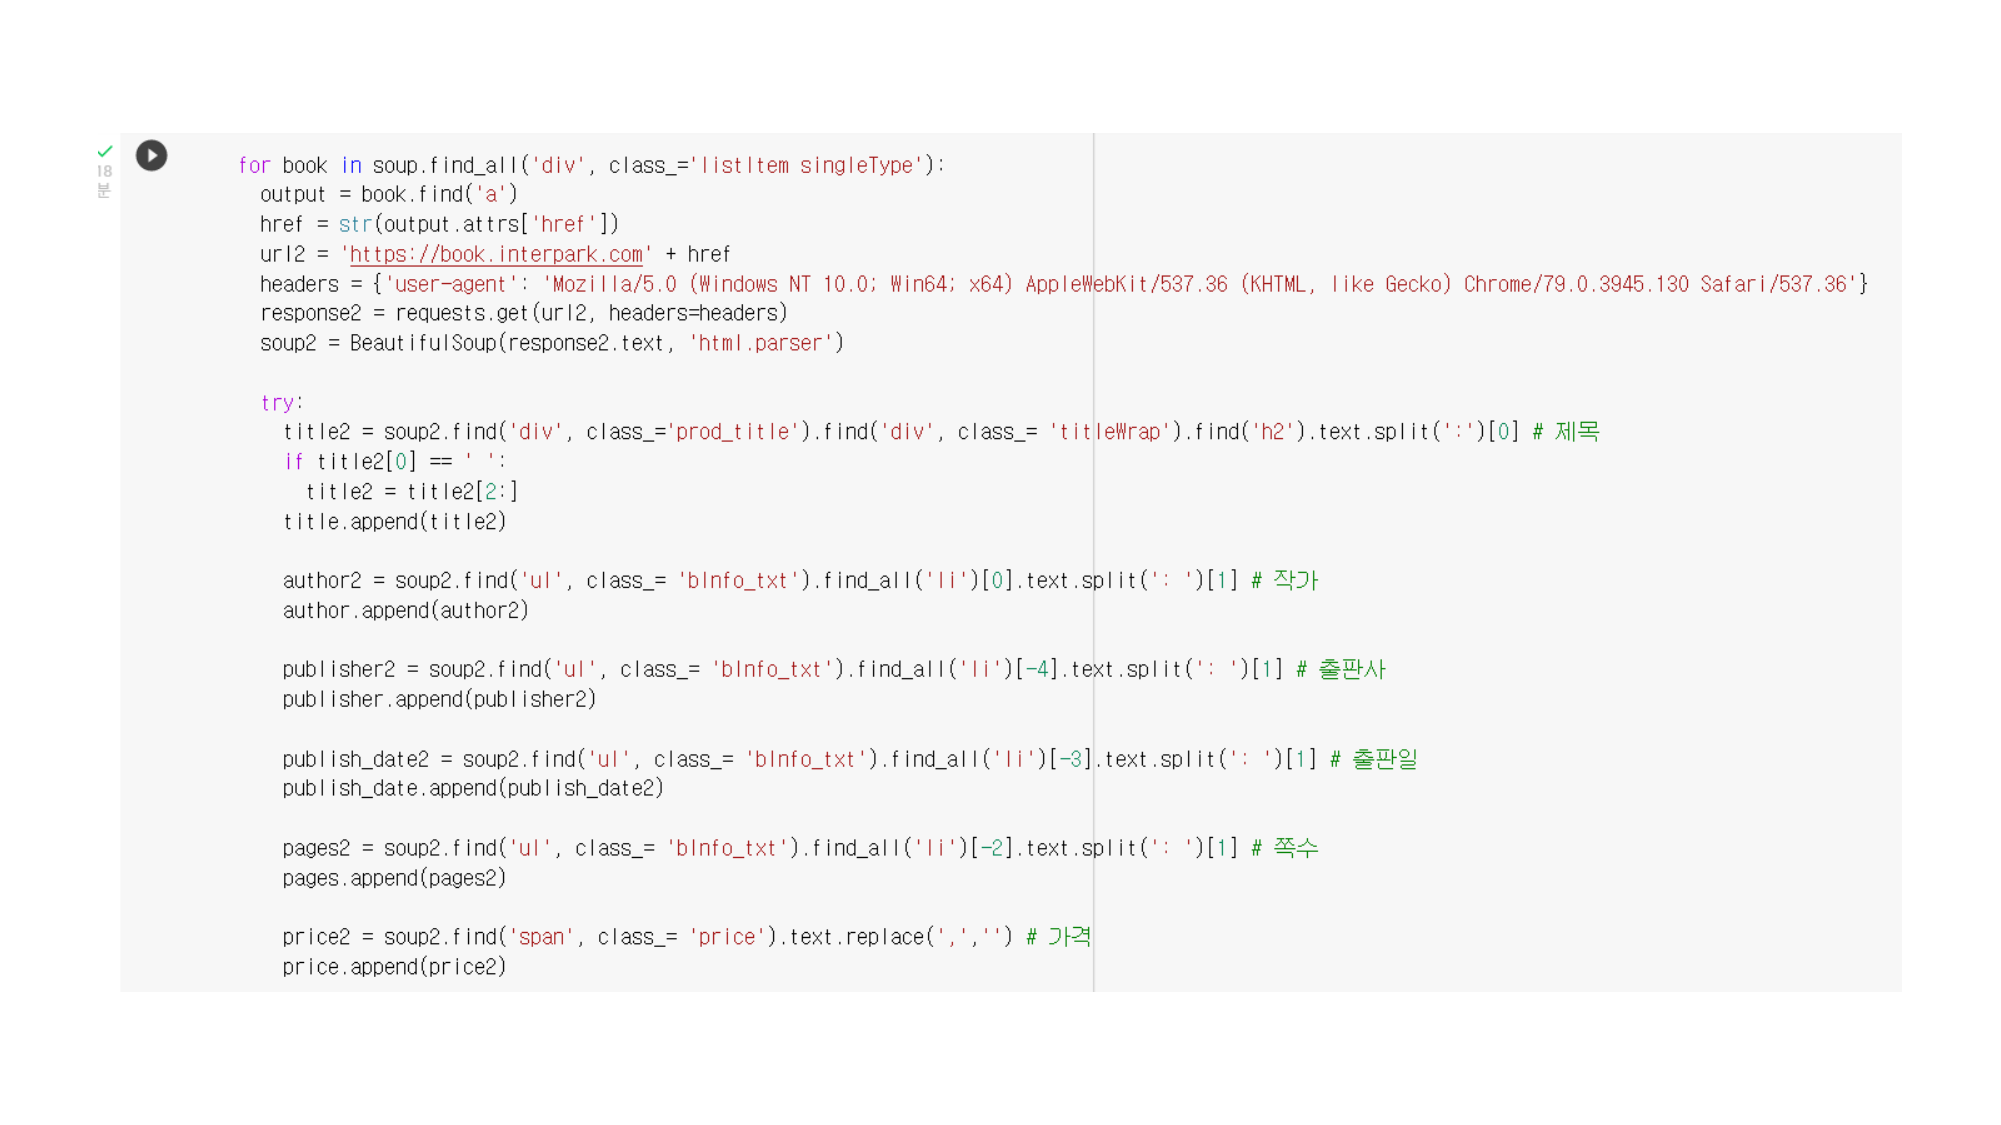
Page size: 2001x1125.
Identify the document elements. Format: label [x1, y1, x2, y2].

picture [97, 133, 1902, 992]
